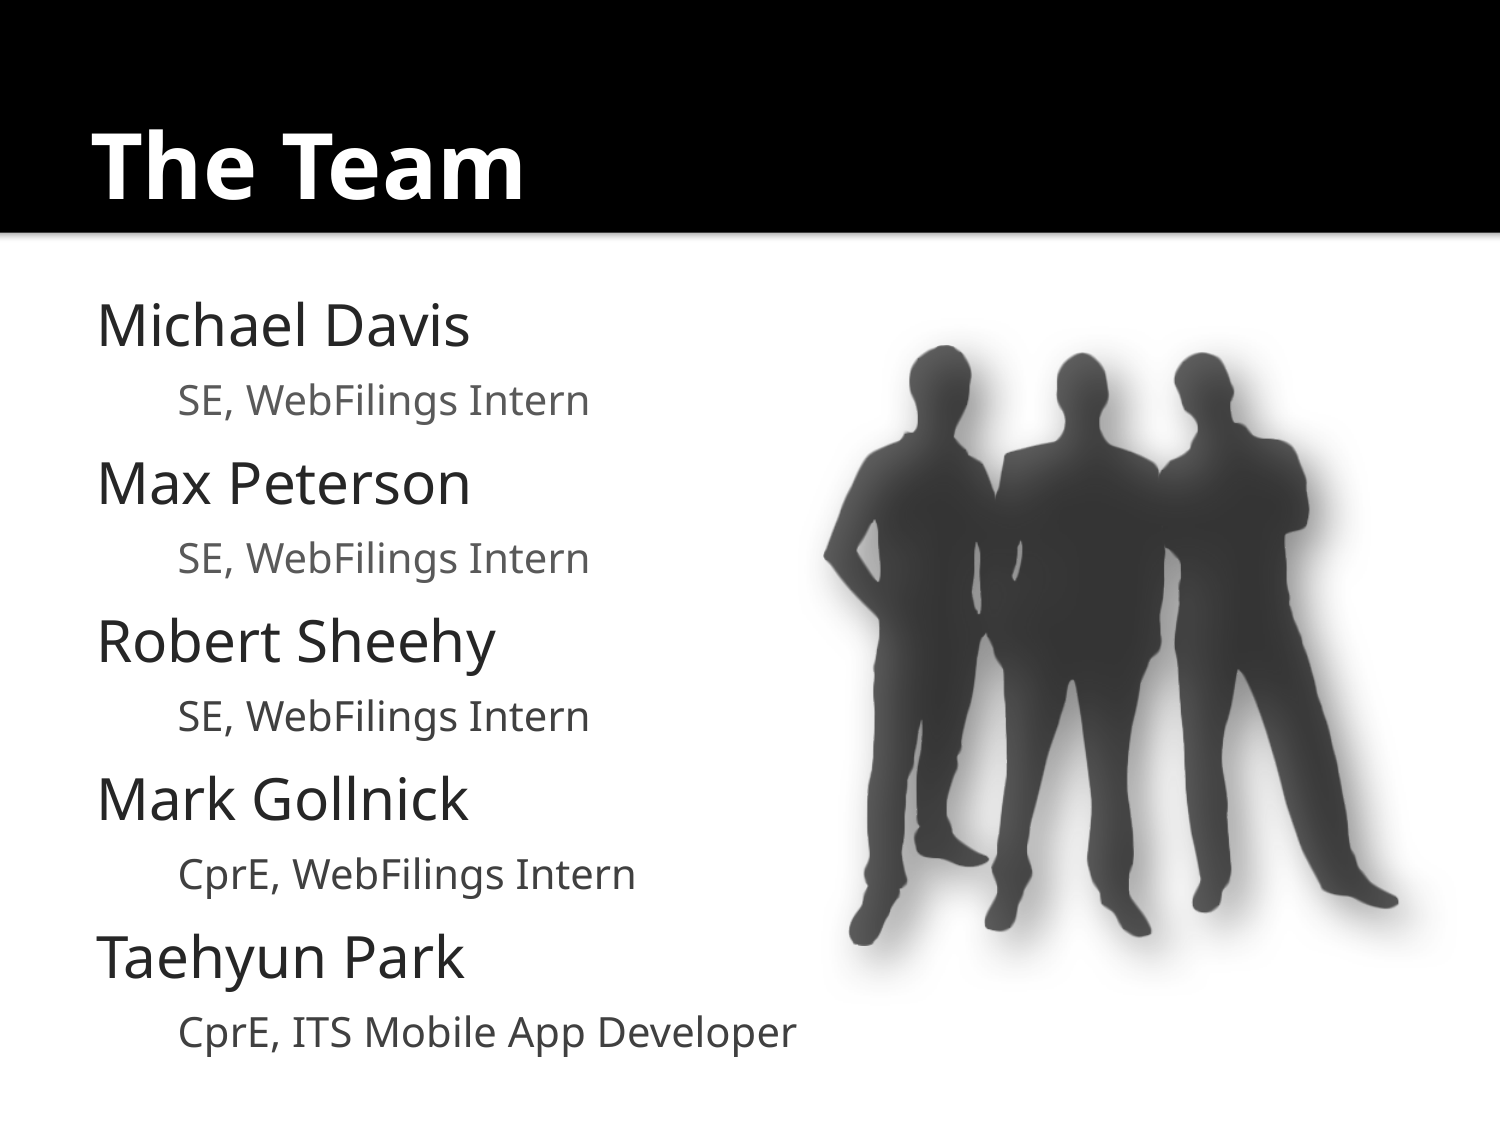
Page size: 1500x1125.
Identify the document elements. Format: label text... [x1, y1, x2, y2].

list Michael Davis SE, WebFilings Intern Max Peterson SE, WebFilings Intern Robert Sheehy SE, WebFilings Intern Mark Gollnick CprE, WebFilings Intern Taehyun Park CprE, ITS Mobile App Developer [75, 262, 1425, 1071]
title The Team [75, 14, 1425, 233]
text_box [0, 0, 1500, 233]
picture [823, 344, 1402, 946]
